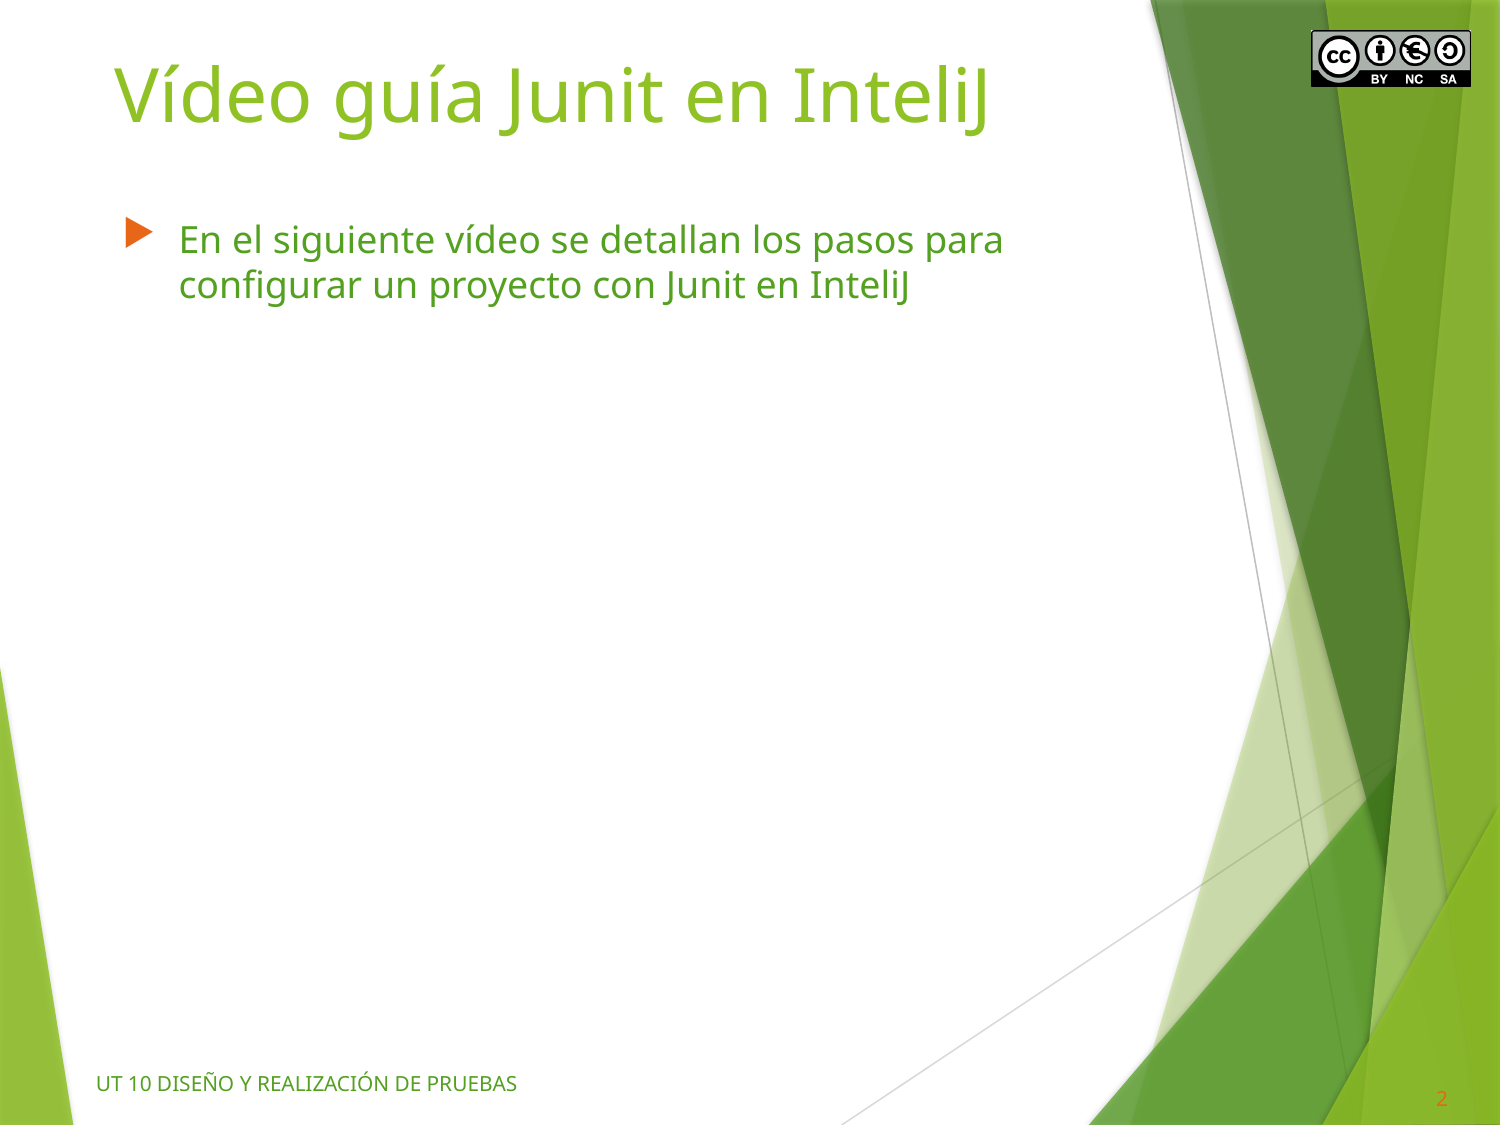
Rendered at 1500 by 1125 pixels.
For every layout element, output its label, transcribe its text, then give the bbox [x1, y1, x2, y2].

title Vídeo guía Junit en InteliJ [99, 39, 1235, 149]
list En el siguiente vídeo se detallan los pasos para configurar un proyecto con Junit en InteliJ [107, 208, 1147, 965]
picture [1311, 30, 1471, 87]
